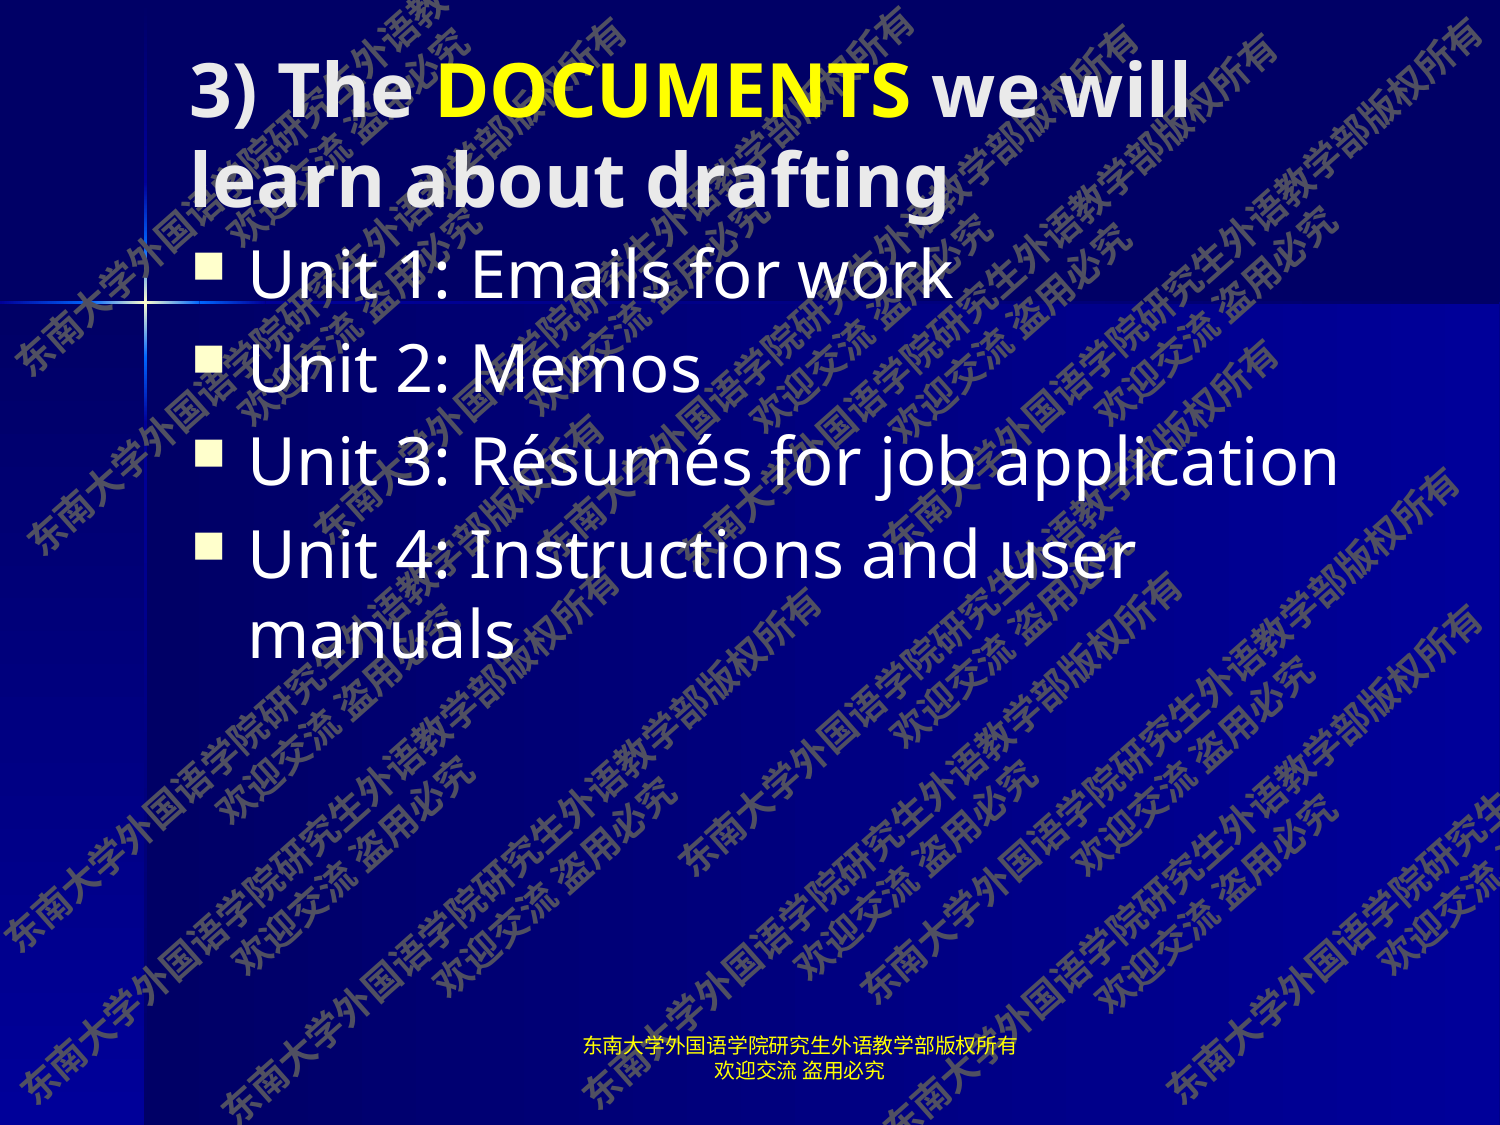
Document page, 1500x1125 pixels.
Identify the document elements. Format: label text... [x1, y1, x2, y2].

footer 东南大学外国语学院研究生外语教学部版权所有 欢迎交流 盗用必究 [562, 1024, 1038, 1101]
list Unit 1: Emails for work Unit 2: Memos Unit 3: Résumés for job application Unit 4: Instructions and user manuals [176, 224, 1415, 901]
title 3) The DOCUMENTS we will learn about drafting [174, 24, 1413, 261]
